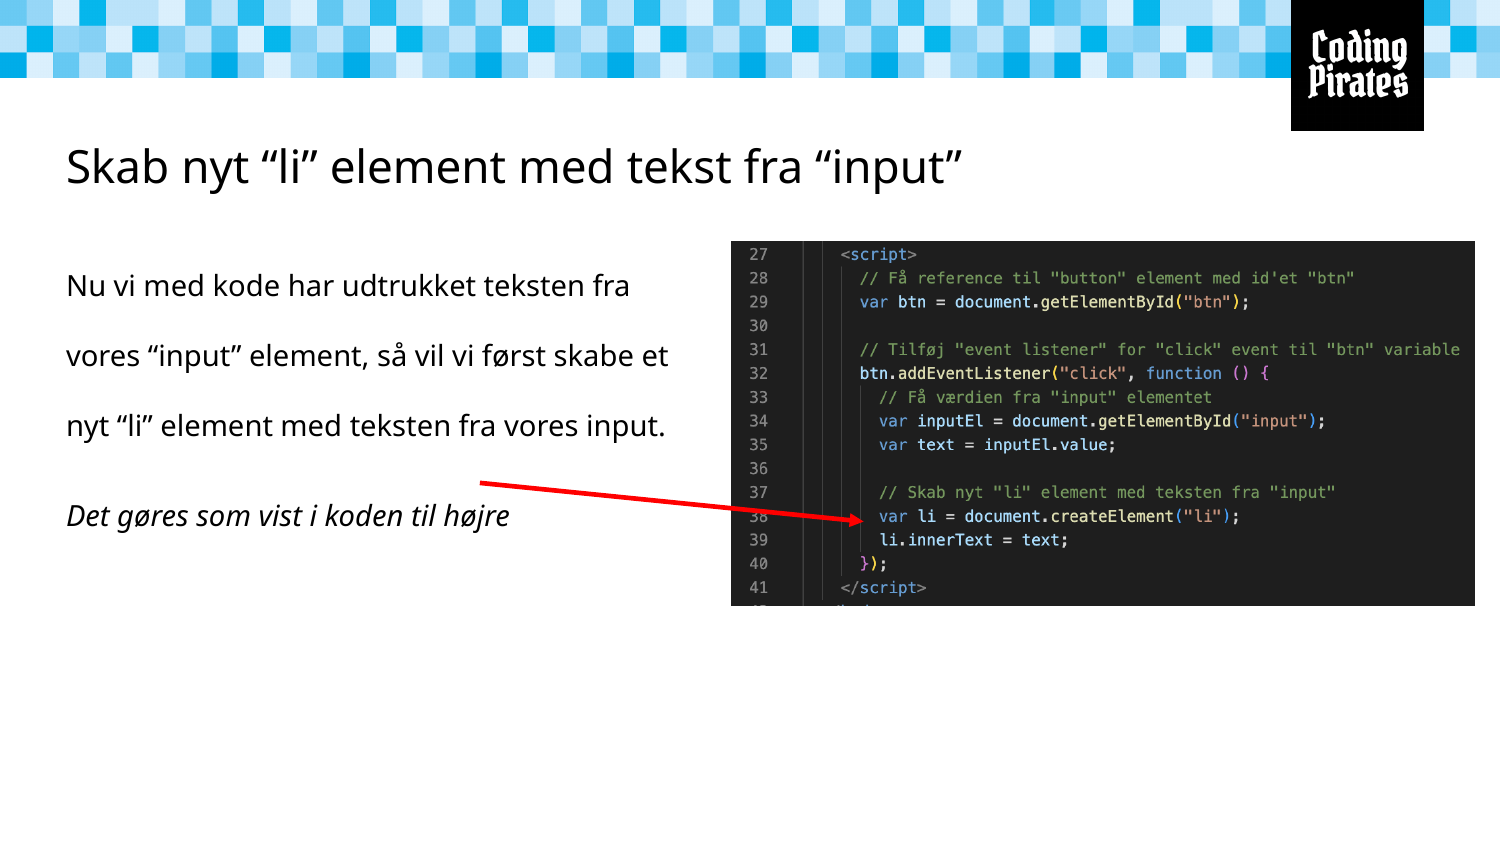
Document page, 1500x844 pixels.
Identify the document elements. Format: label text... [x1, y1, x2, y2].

list Nu vi med kode har udtrukket teksten fra vores “input” element, så vil vi først skabe et nyt “li” element med teksten fra vores input. Det gøres som vist i koden til højre [51, 216, 707, 800]
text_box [479, 482, 864, 522]
picture [731, 241, 1476, 606]
picture [0, 0, 1500, 123]
title Skab nyt “li” element med tekst fra “input” [51, 123, 1443, 217]
